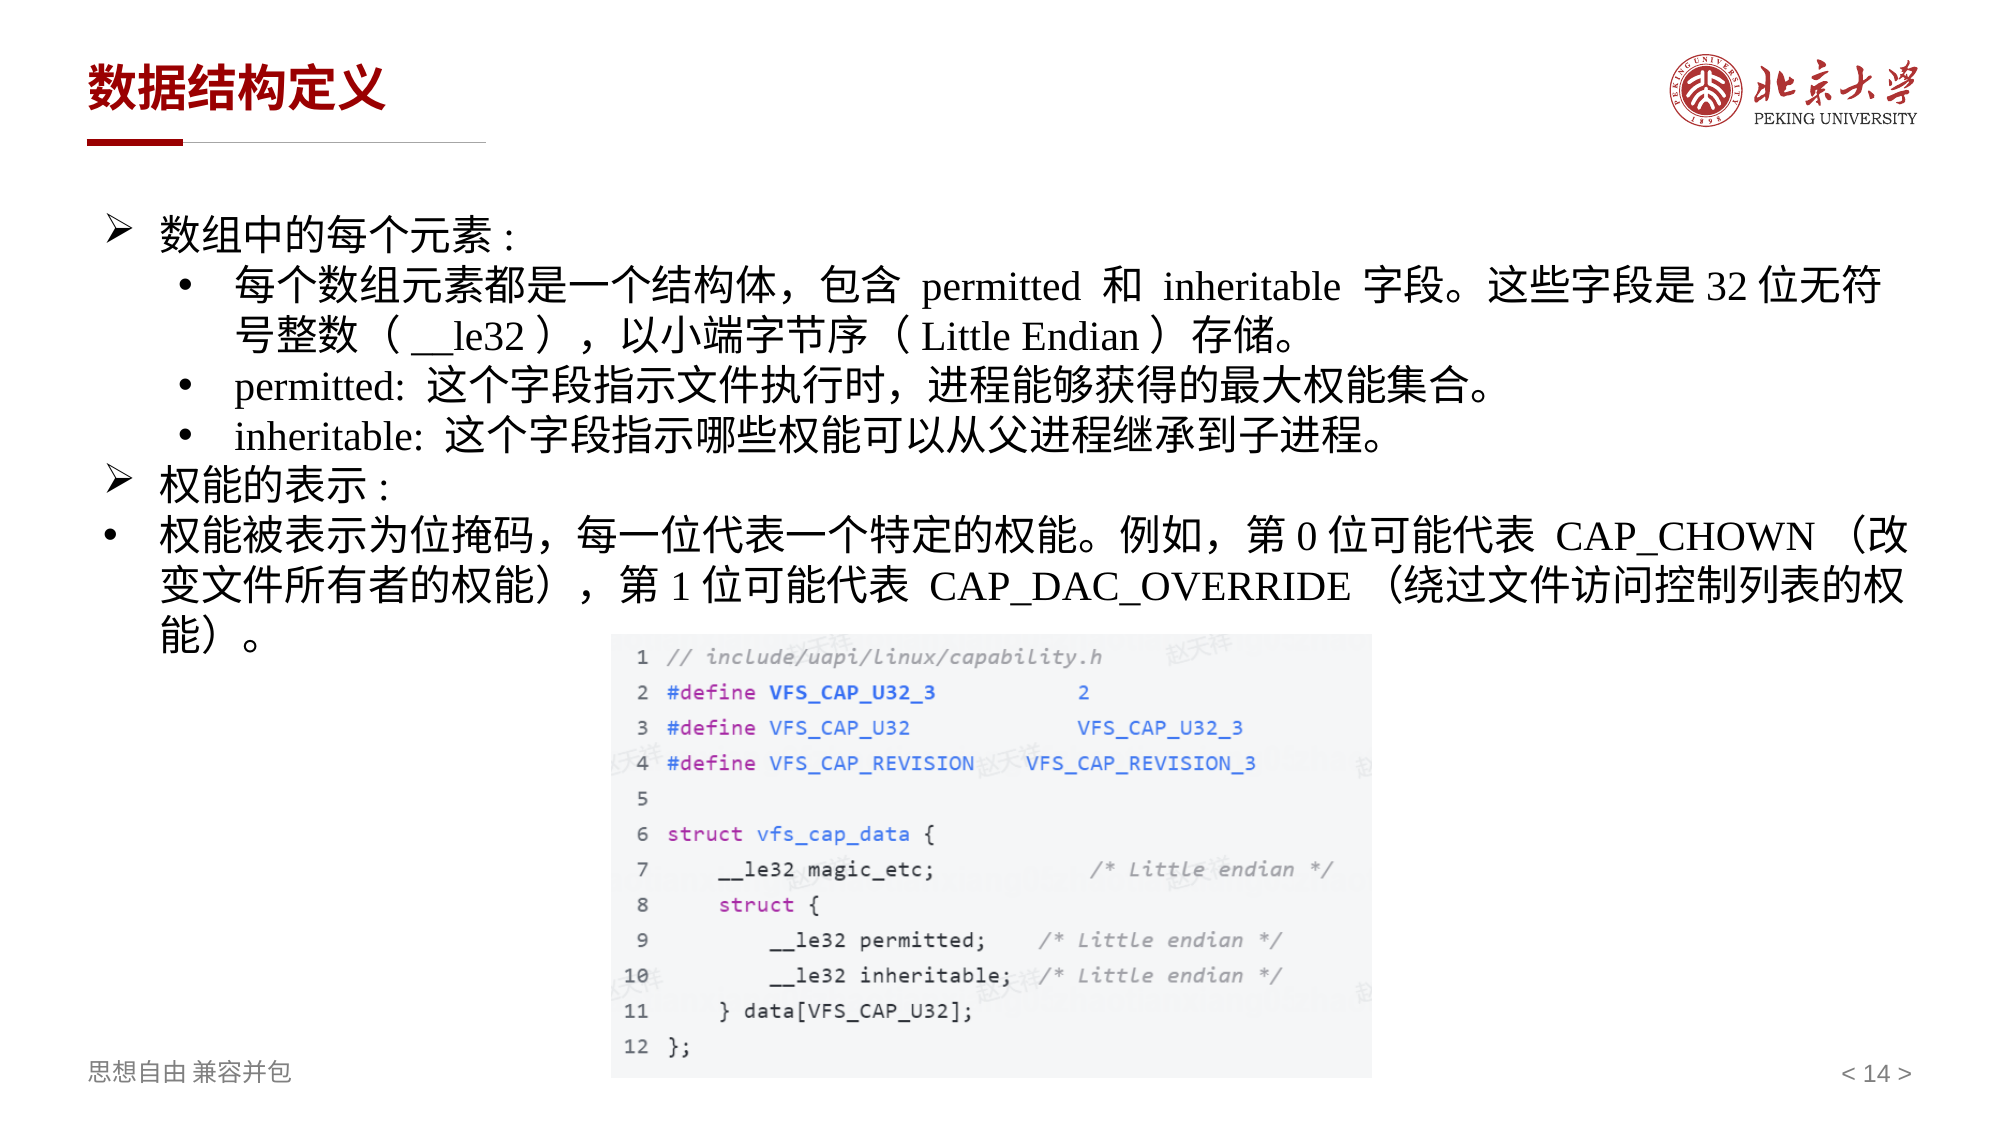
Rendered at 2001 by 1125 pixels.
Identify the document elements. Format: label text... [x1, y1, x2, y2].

text_box 数组中的每个元素: 每个数组元素都是一个结构体，包含 permitted 和 inheritable 字段。这些字段是32位无符号整数（__le32），以小端字节序（Little Endian）存储。 permitted: 这个字段指示文件执行时，进程能够获得的最大权能集合。 inheritable: 这个字段指示哪些权能可以从父进程继承到子进程。 权能的表示: 权能被表示为位掩码，每一位代表一个特定的权能。例如，第0位可能代表 CAP_CHOWN（改变文件所有者的权能），第1位可能代表 CAP_DAC_OVERRIDE（绕过文件访问控制列表的权能）。 [88, 201, 1928, 1014]
picture [611, 634, 1372, 1078]
title 数据结构定义 [72, 39, 1559, 142]
slide_number < > [1477, 1048, 1928, 1097]
